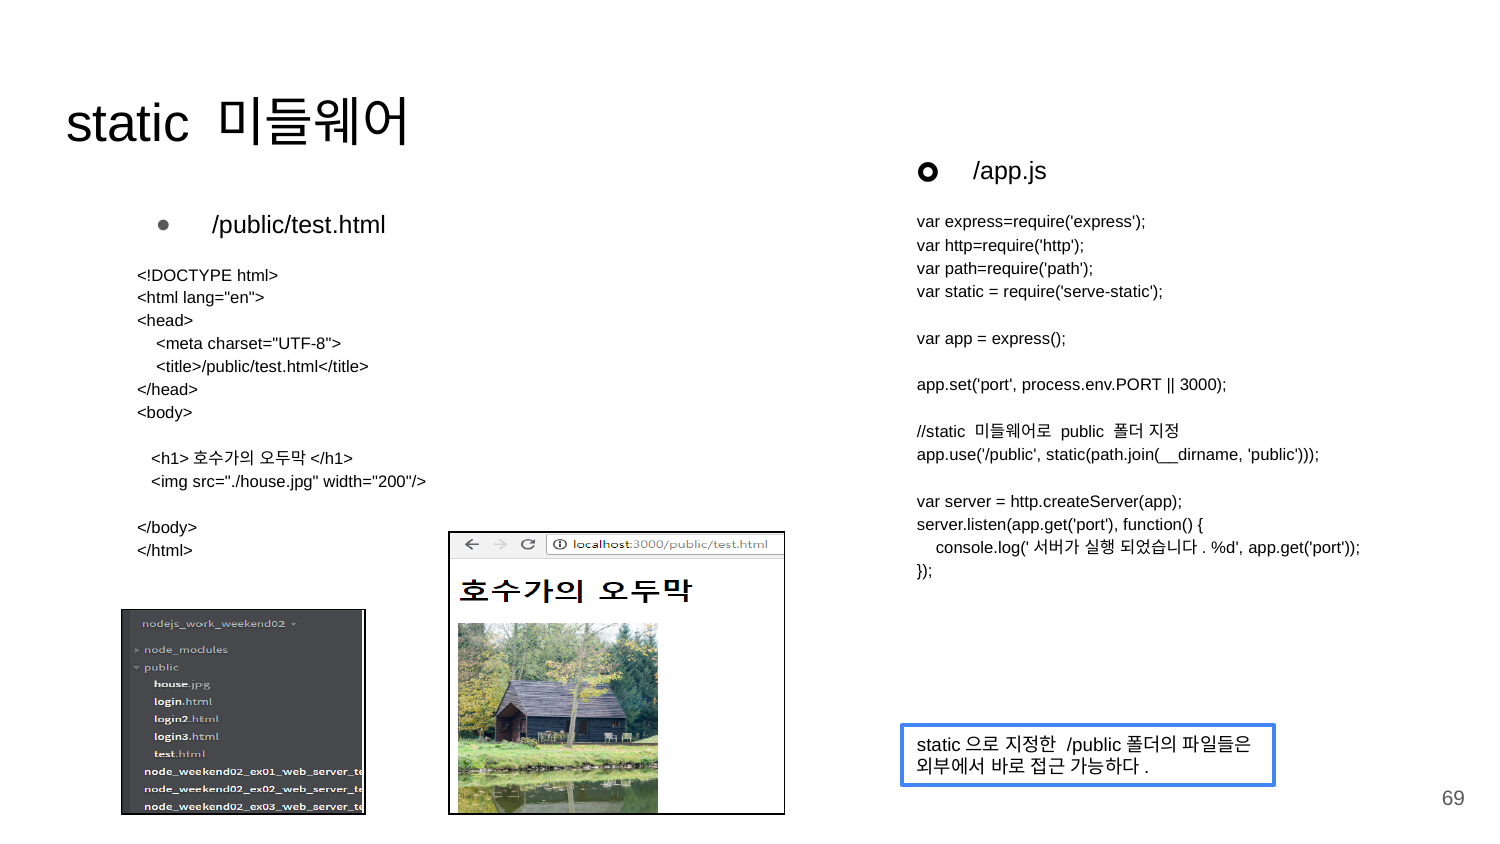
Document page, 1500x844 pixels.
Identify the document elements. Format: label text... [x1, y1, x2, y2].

text_box /app.js var express=require('express'); var http=require('http'); var path=require('path'); var static = require('serve-static'); var app = express(); app.set('port', process.env.PORT || 3000); //static 미들웨어로 public 폴더 지정 app.use('/public', static(path.join(__dirname, 'public'))); var server = http.createServer(app); server.listen(app.get('port'), function() { console.log('서버가 실행 되었습니다. %d', app.get('port')); }); [901, 147, 1395, 644]
title static 미들웨어 [51, 72, 1449, 167]
picture [121, 610, 365, 814]
picture [449, 532, 785, 814]
list /public/test.html <!DOCTYPE html> <html lang="en"> <head> <meta charset="UTF-8"> <title>/public/test.html</title> </head> <body> <h1>호수가의 오두막</h1> <img src="./house.jpg" width="200"/> </body> </html> [122, 189, 522, 589]
text_box static으로 지정한 /public폴더의 파일들은 외부에서 바로 접근 가능하다. [901, 724, 1274, 785]
slide_number ‹#› [1389, 764, 1480, 830]
